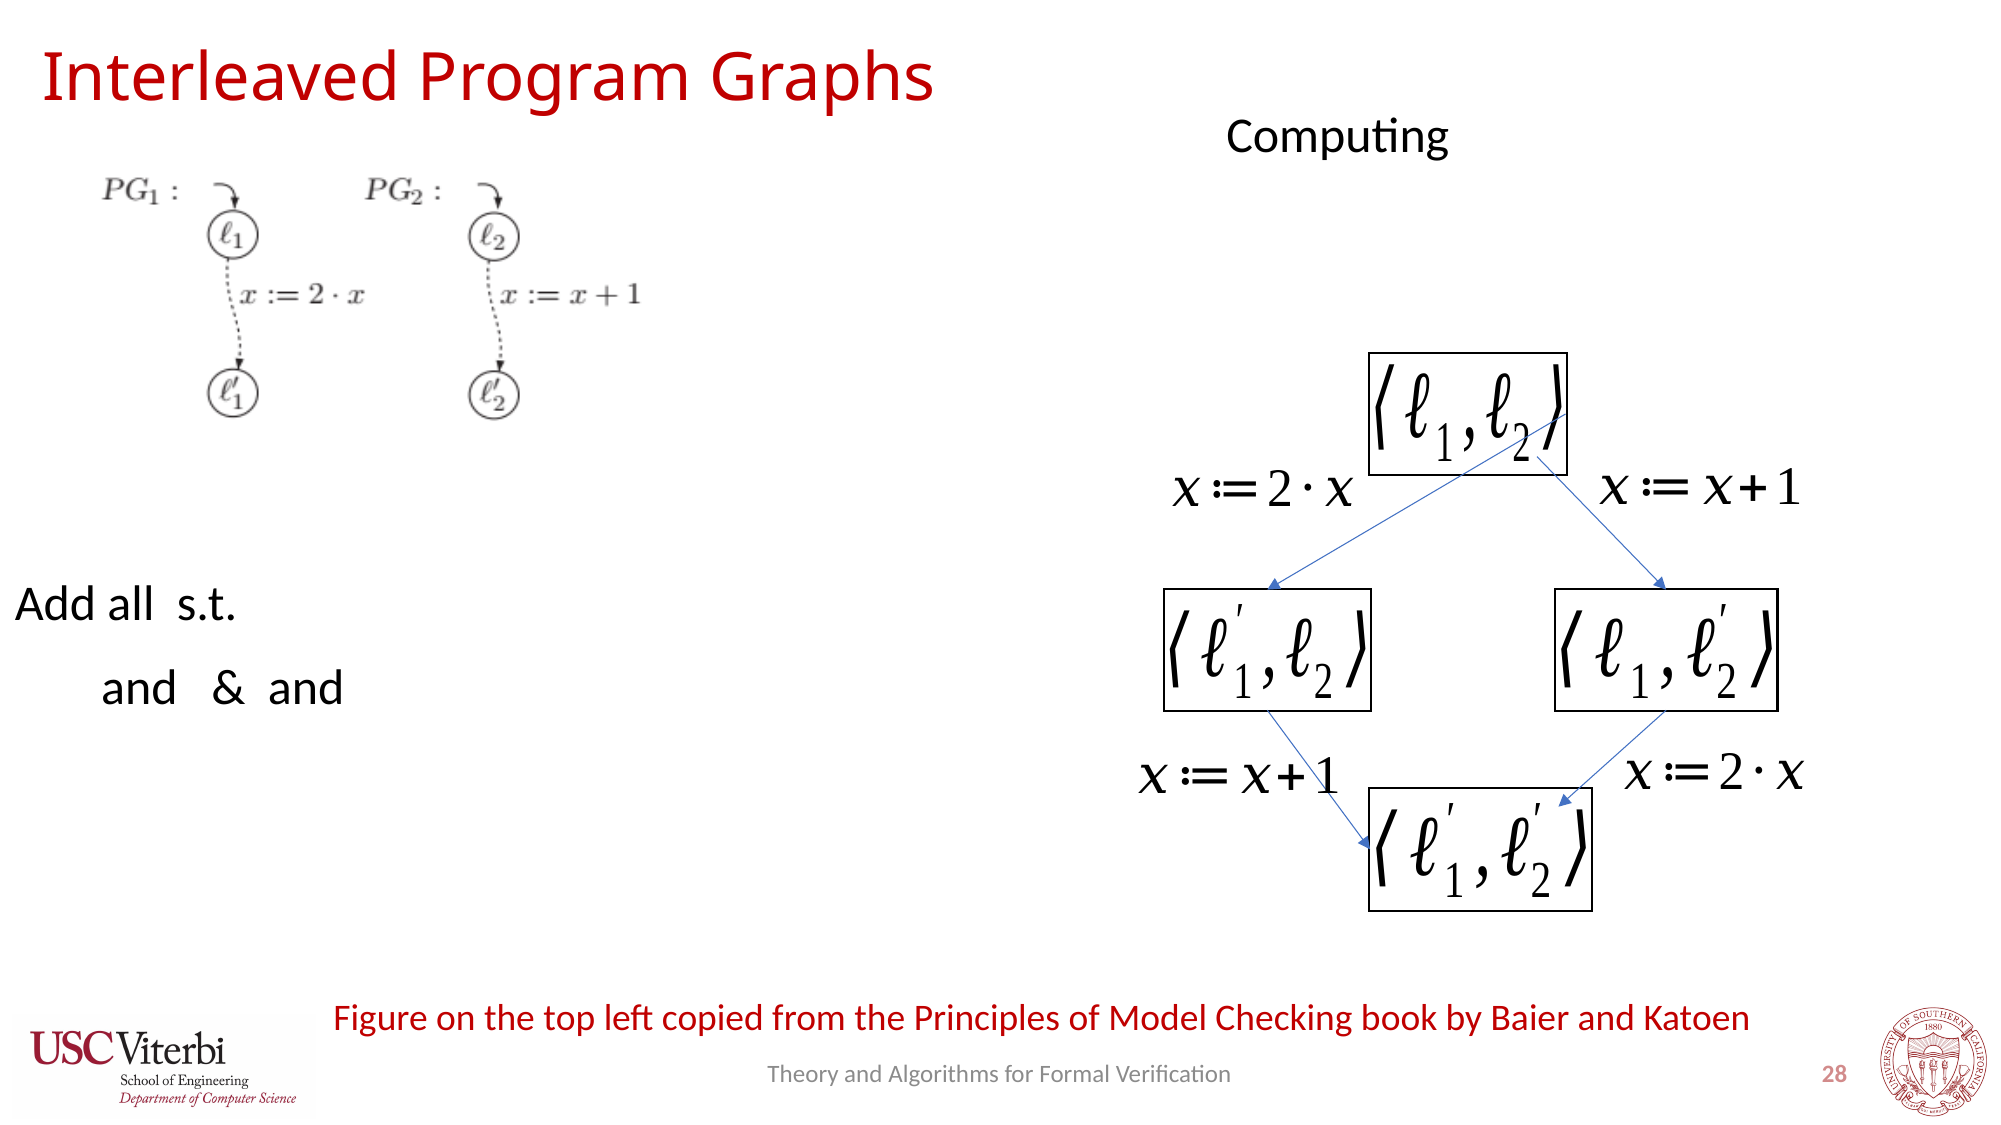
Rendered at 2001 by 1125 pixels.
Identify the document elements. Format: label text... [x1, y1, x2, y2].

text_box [1536, 456, 1667, 590]
picture [57, 123, 706, 445]
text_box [1267, 710, 1403, 807]
picture [12, 1014, 316, 1119]
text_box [1558, 710, 1667, 807]
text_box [1267, 456, 1399, 590]
title Interleaved Program Graphs [27, 18, 1819, 141]
text_box Figure on the top left copied from the Principles of Model Checking book by Baier and Katoen [318, 985, 1768, 1046]
picture [1879, 1002, 1988, 1119]
footer Theory and Algorithms for Formal Verification [662, 1042, 1338, 1103]
slide_number 28 [1684, 1042, 1863, 1103]
